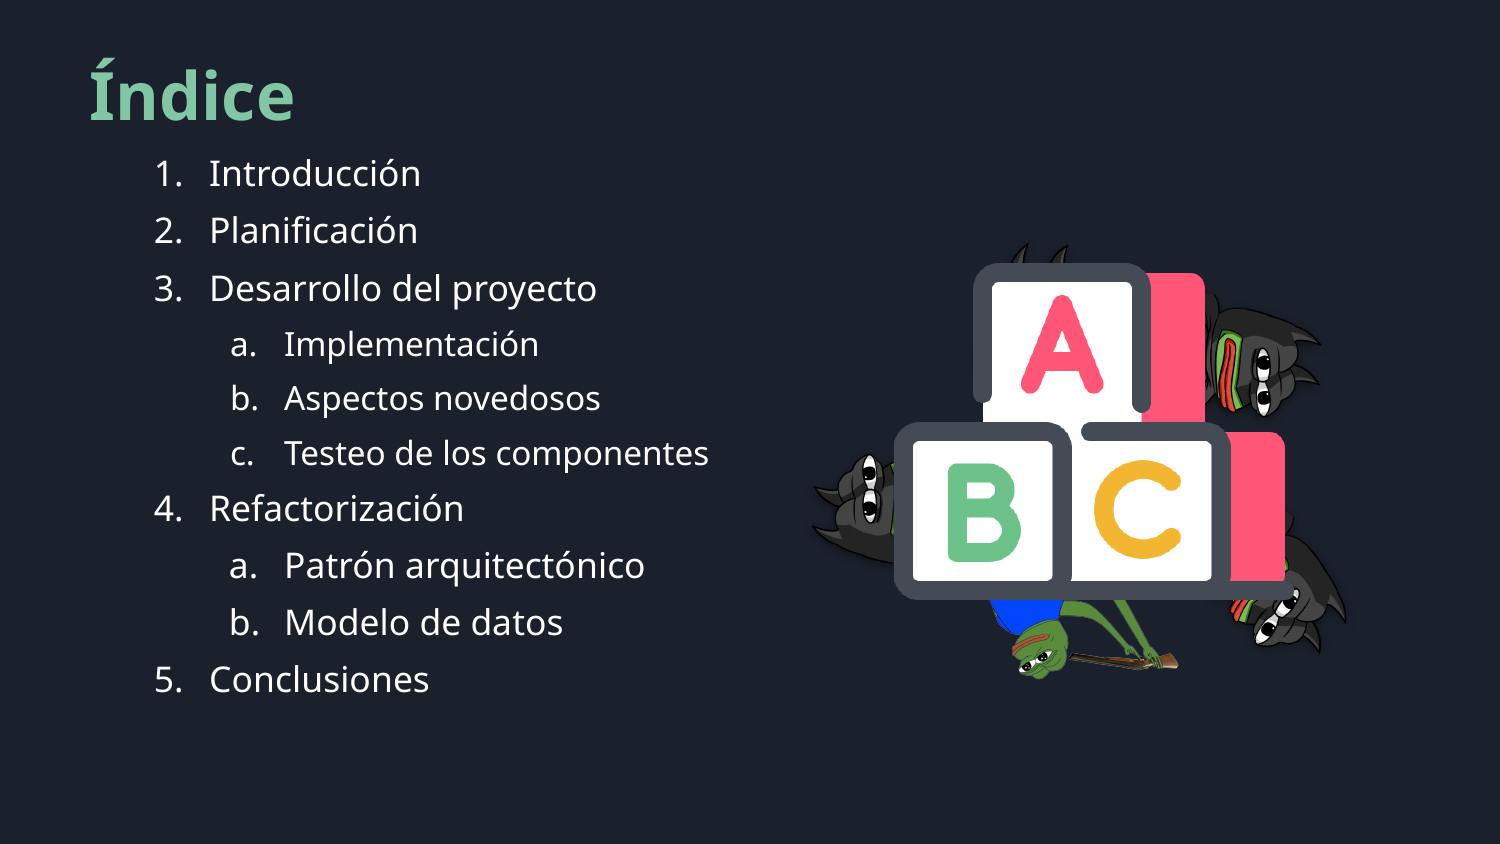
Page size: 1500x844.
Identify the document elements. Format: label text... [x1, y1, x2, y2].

text_box Introducción Planificación Desarrollo del proyecto Implementación Aspectos novedosos Testeo de los componentes Refactorización Patrón arquitectónico Modelo de datos Conclusiones [44, 136, 830, 824]
picture [795, 195, 1391, 738]
text_box Índice [74, 38, 1230, 119]
